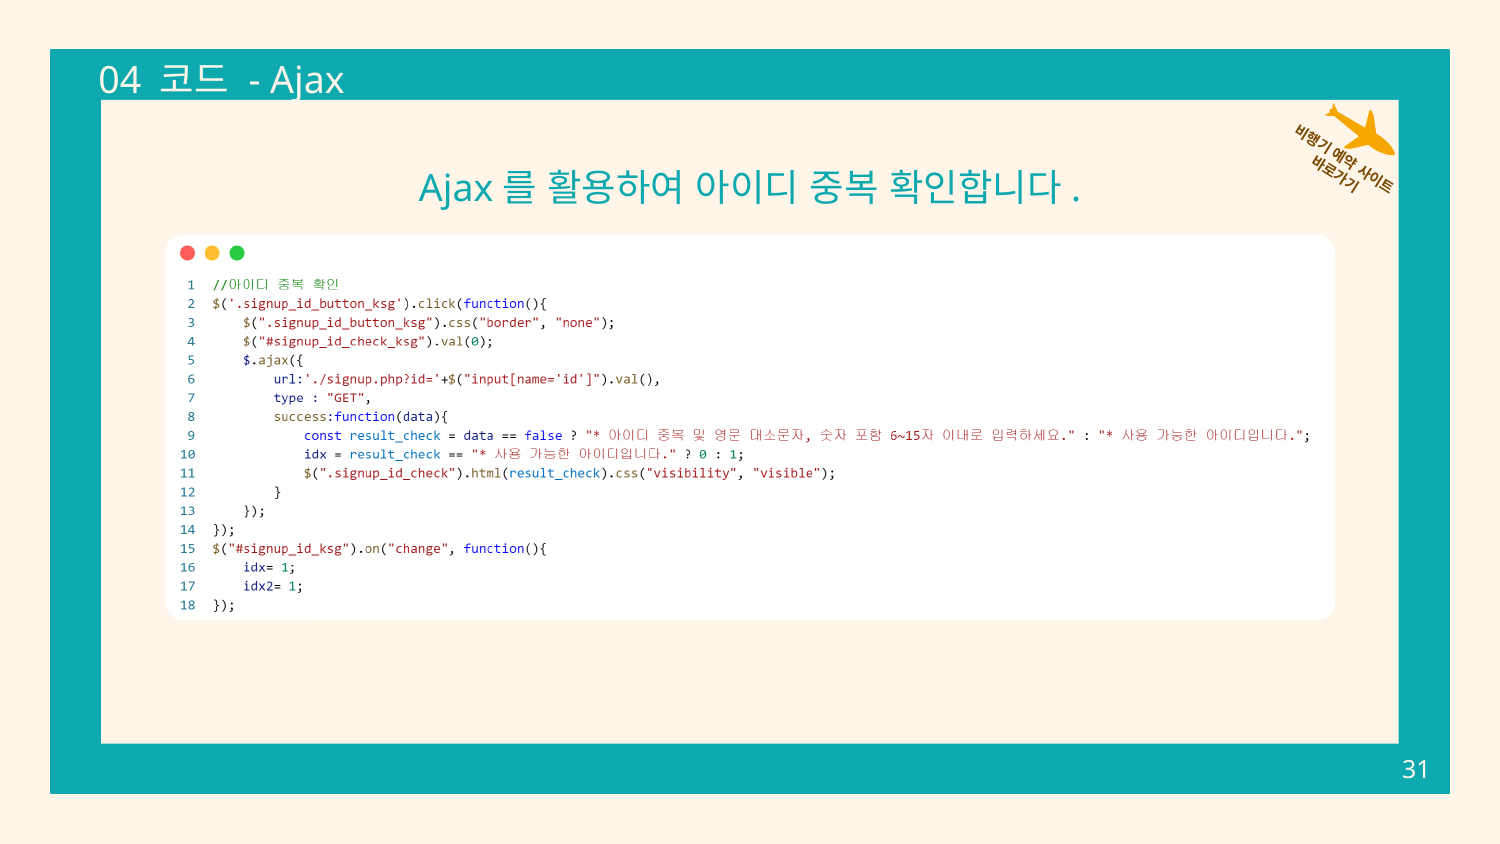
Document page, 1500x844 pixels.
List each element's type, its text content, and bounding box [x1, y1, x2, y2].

picture [165, 234, 1336, 621]
text_box Ajax를 활용하여 아이디 중복 확인합니다. [389, 152, 1111, 221]
text_box 04 코드 - Ajax [83, 43, 561, 113]
text_box 31 [1234, 740, 1500, 797]
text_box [1270, 108, 1420, 183]
